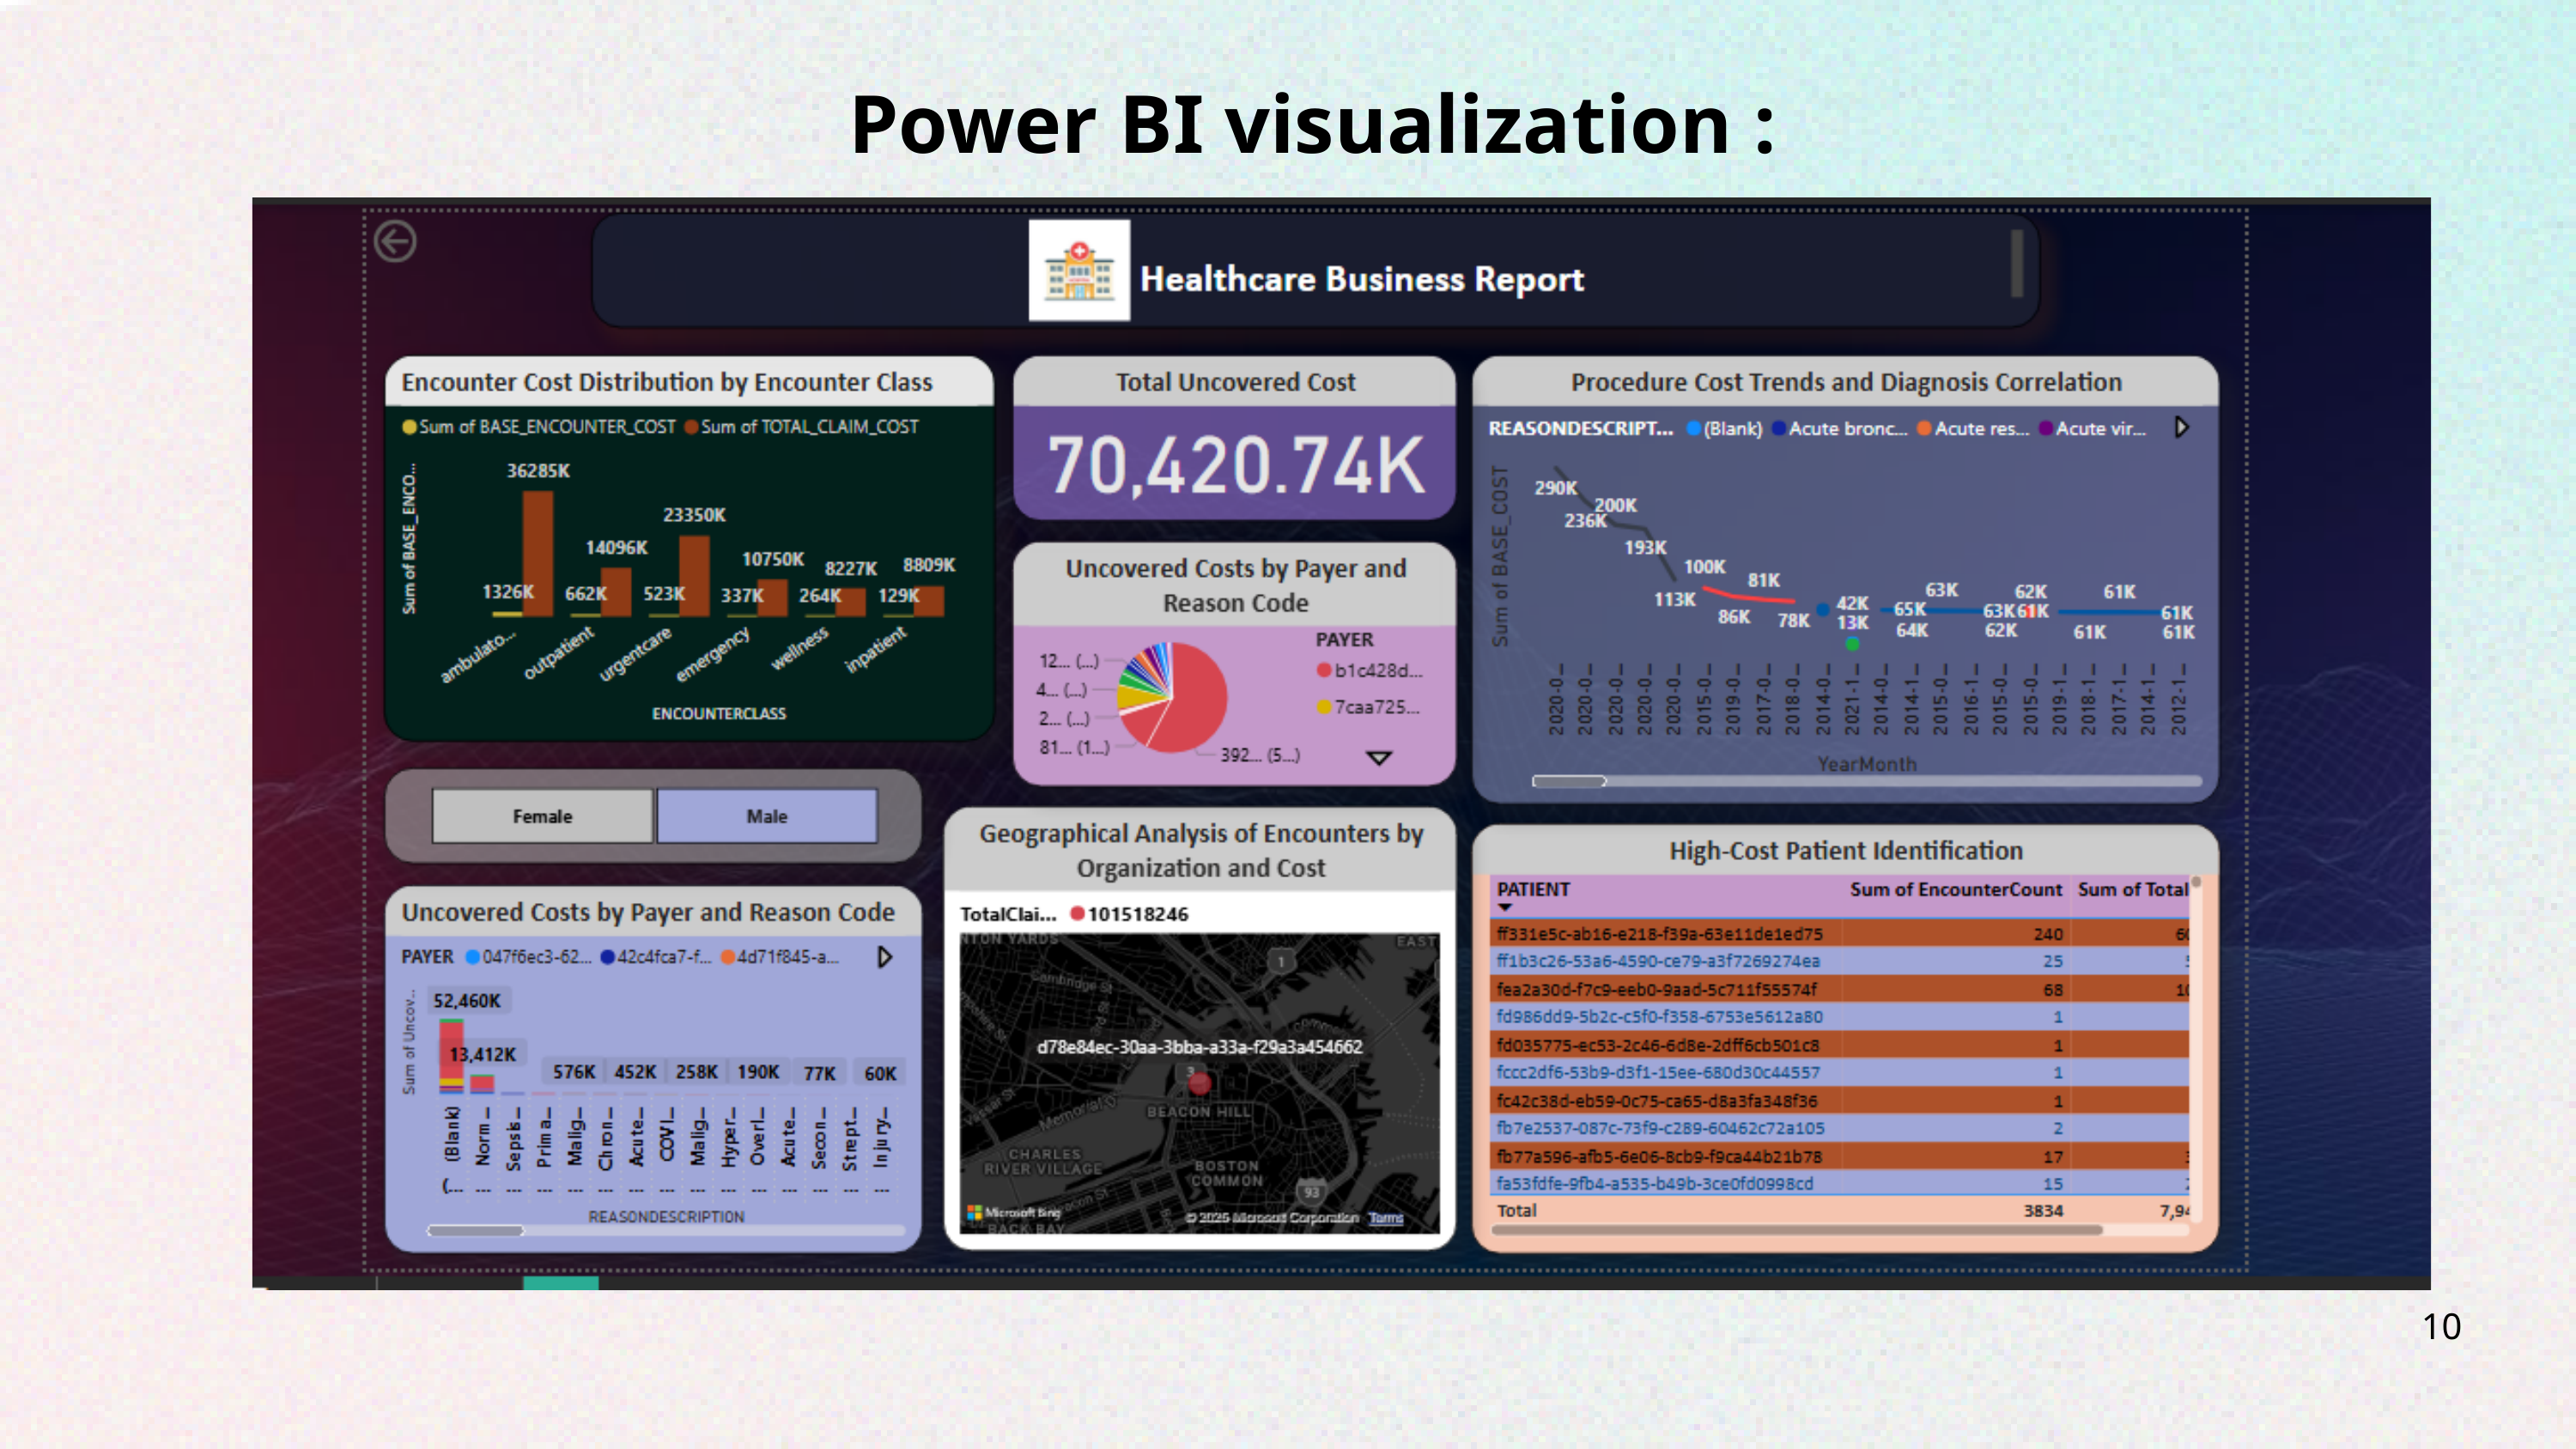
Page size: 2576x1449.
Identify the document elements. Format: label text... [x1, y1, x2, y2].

text_box [0, 0, 2576, 1449]
text_box [252, 197, 2432, 1290]
text_box Power BI visualization : [807, 57, 1819, 277]
text_box 10 [2421, 1296, 2463, 1348]
